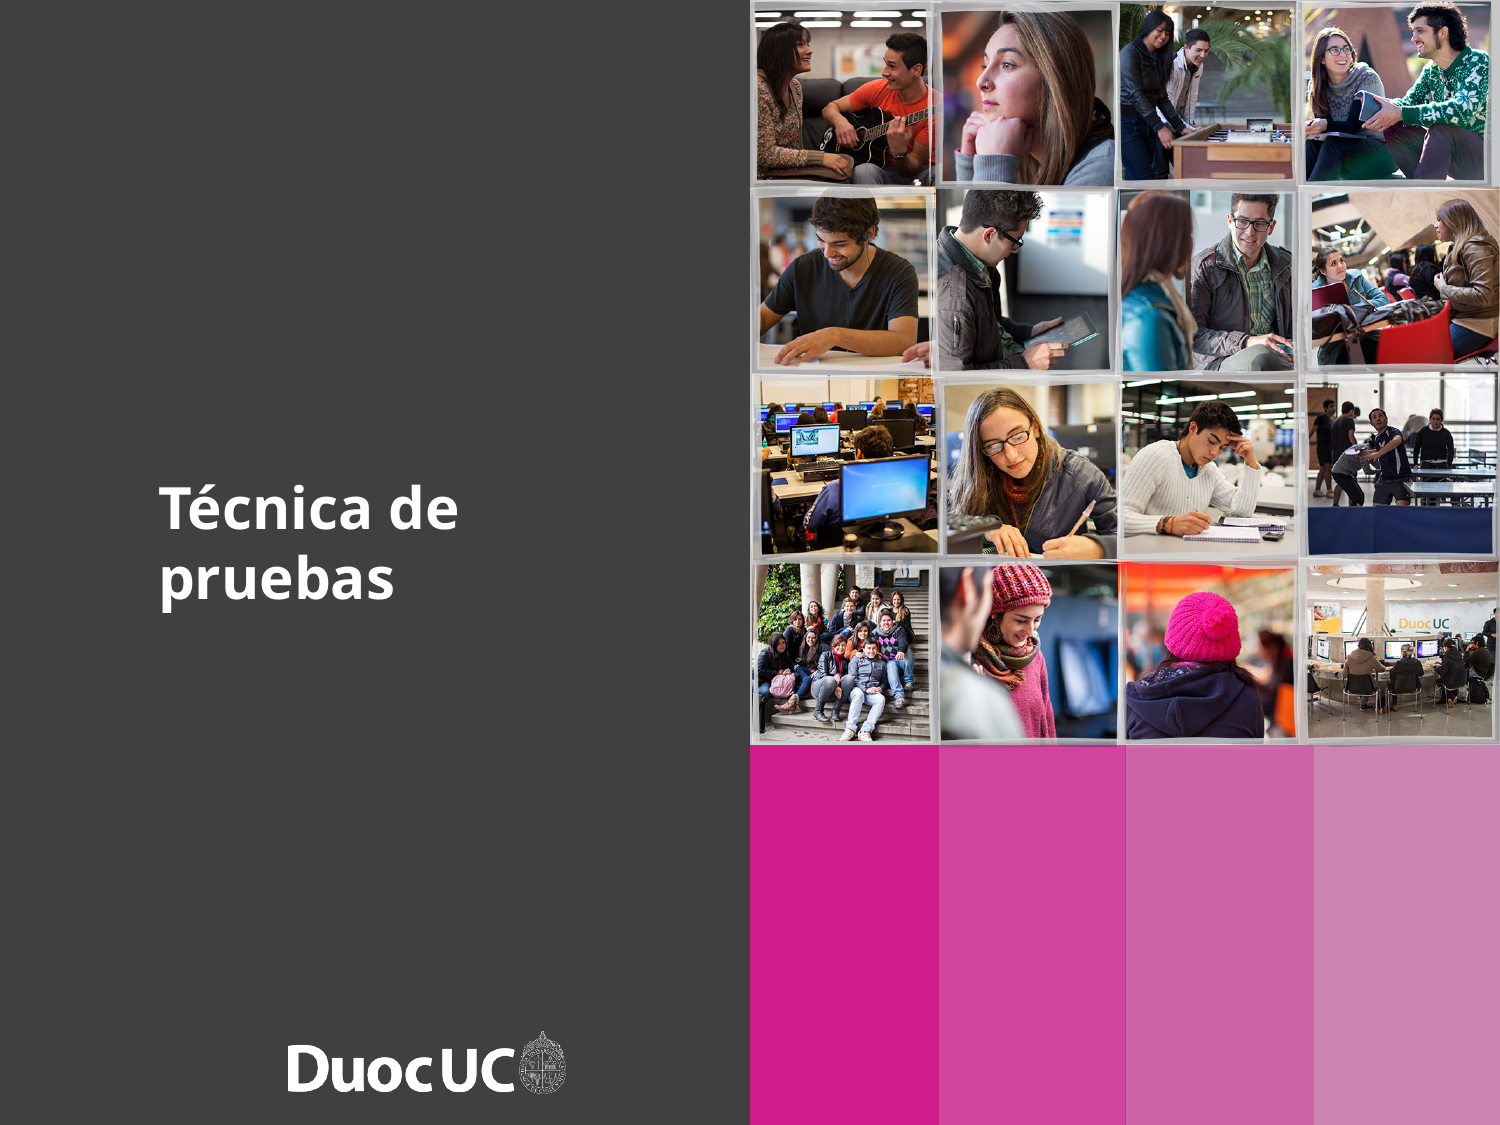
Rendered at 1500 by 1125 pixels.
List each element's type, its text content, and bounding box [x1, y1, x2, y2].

picture [750, 0, 1500, 1125]
text_box Técnica de pruebas [143, 464, 670, 619]
picture [288, 1031, 566, 1094]
